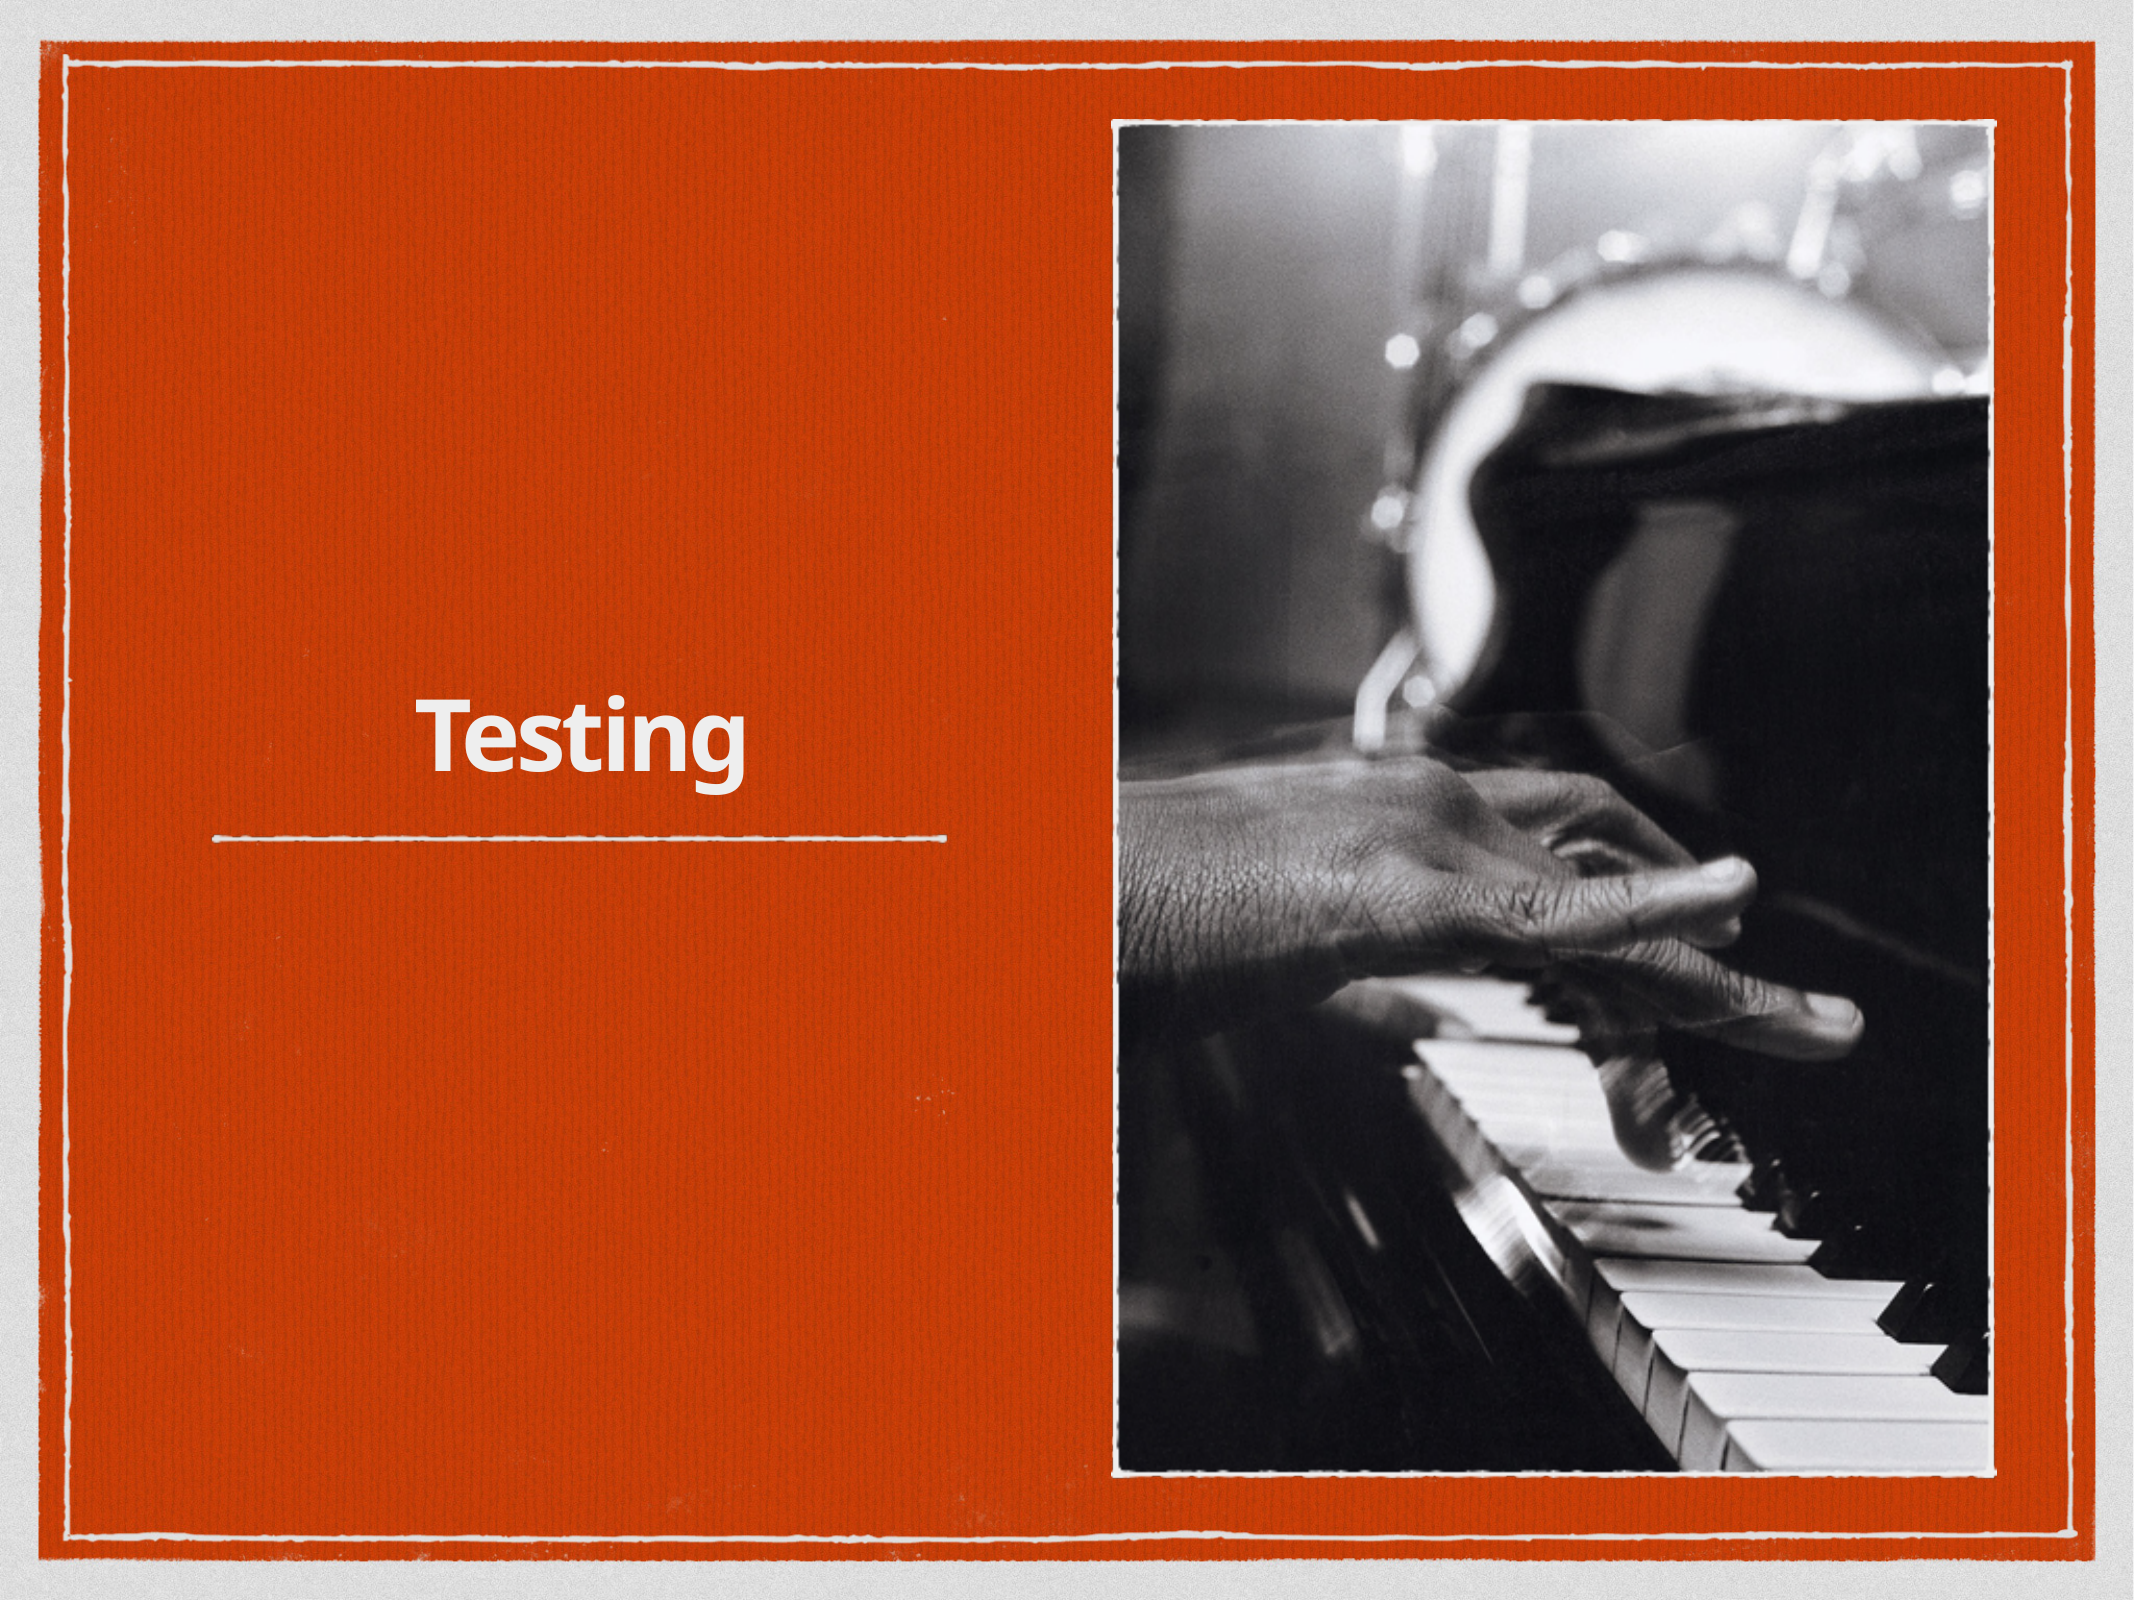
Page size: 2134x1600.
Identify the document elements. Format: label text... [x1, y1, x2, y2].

title Testing [124, 126, 1043, 801]
picture [0, 0, 2134, 1600]
